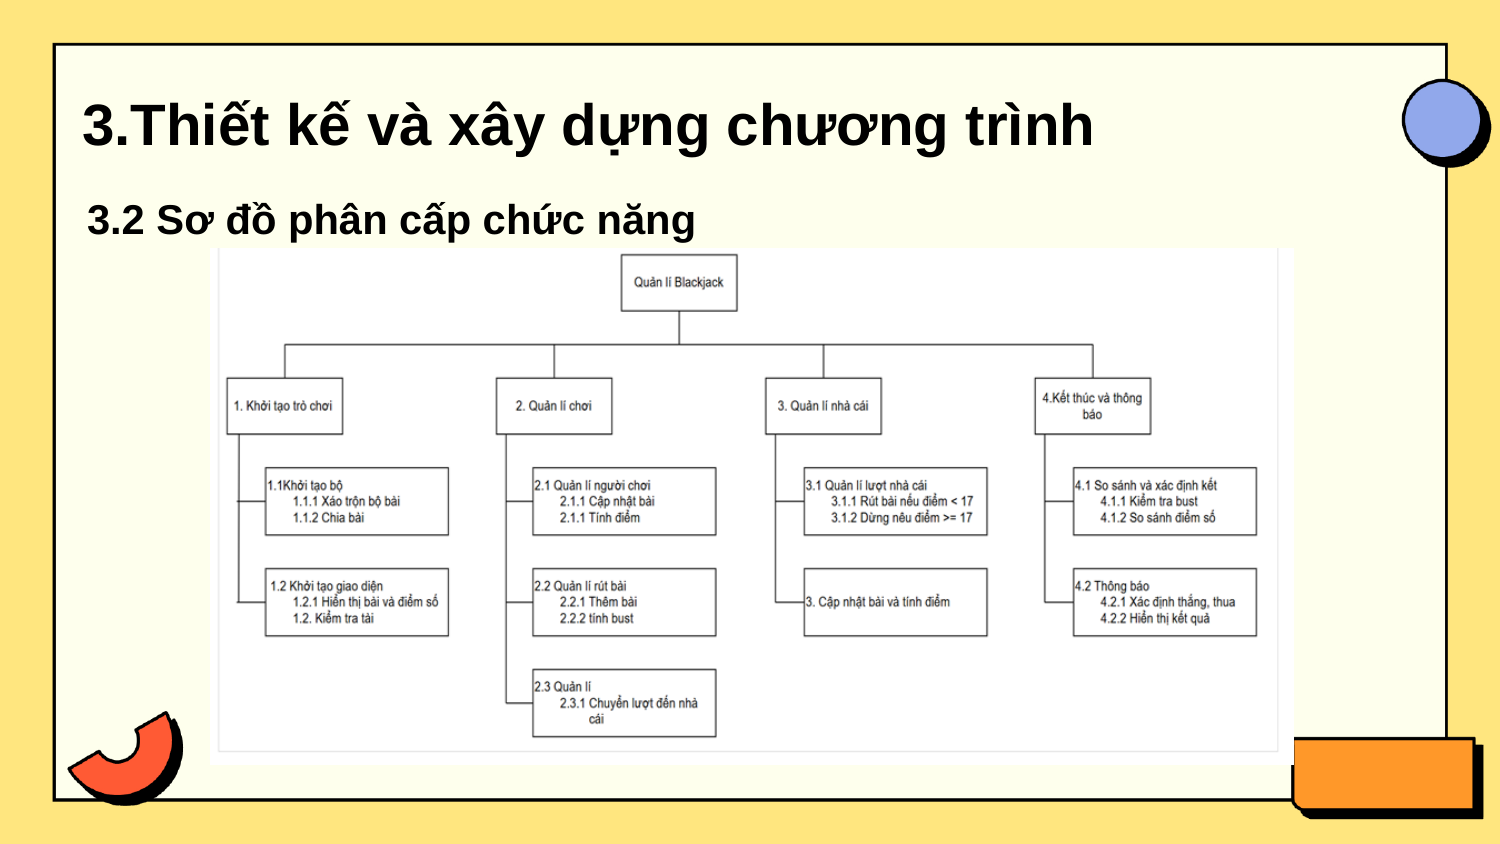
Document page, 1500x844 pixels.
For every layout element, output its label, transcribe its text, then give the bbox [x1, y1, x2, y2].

picture [0, 0, 1500, 844]
text_box 3.2 Sơ đồ phân cấp chức năng [71, 185, 1428, 251]
text_box 3.Thiết kế và xây dựng chương trình [67, 79, 1329, 165]
